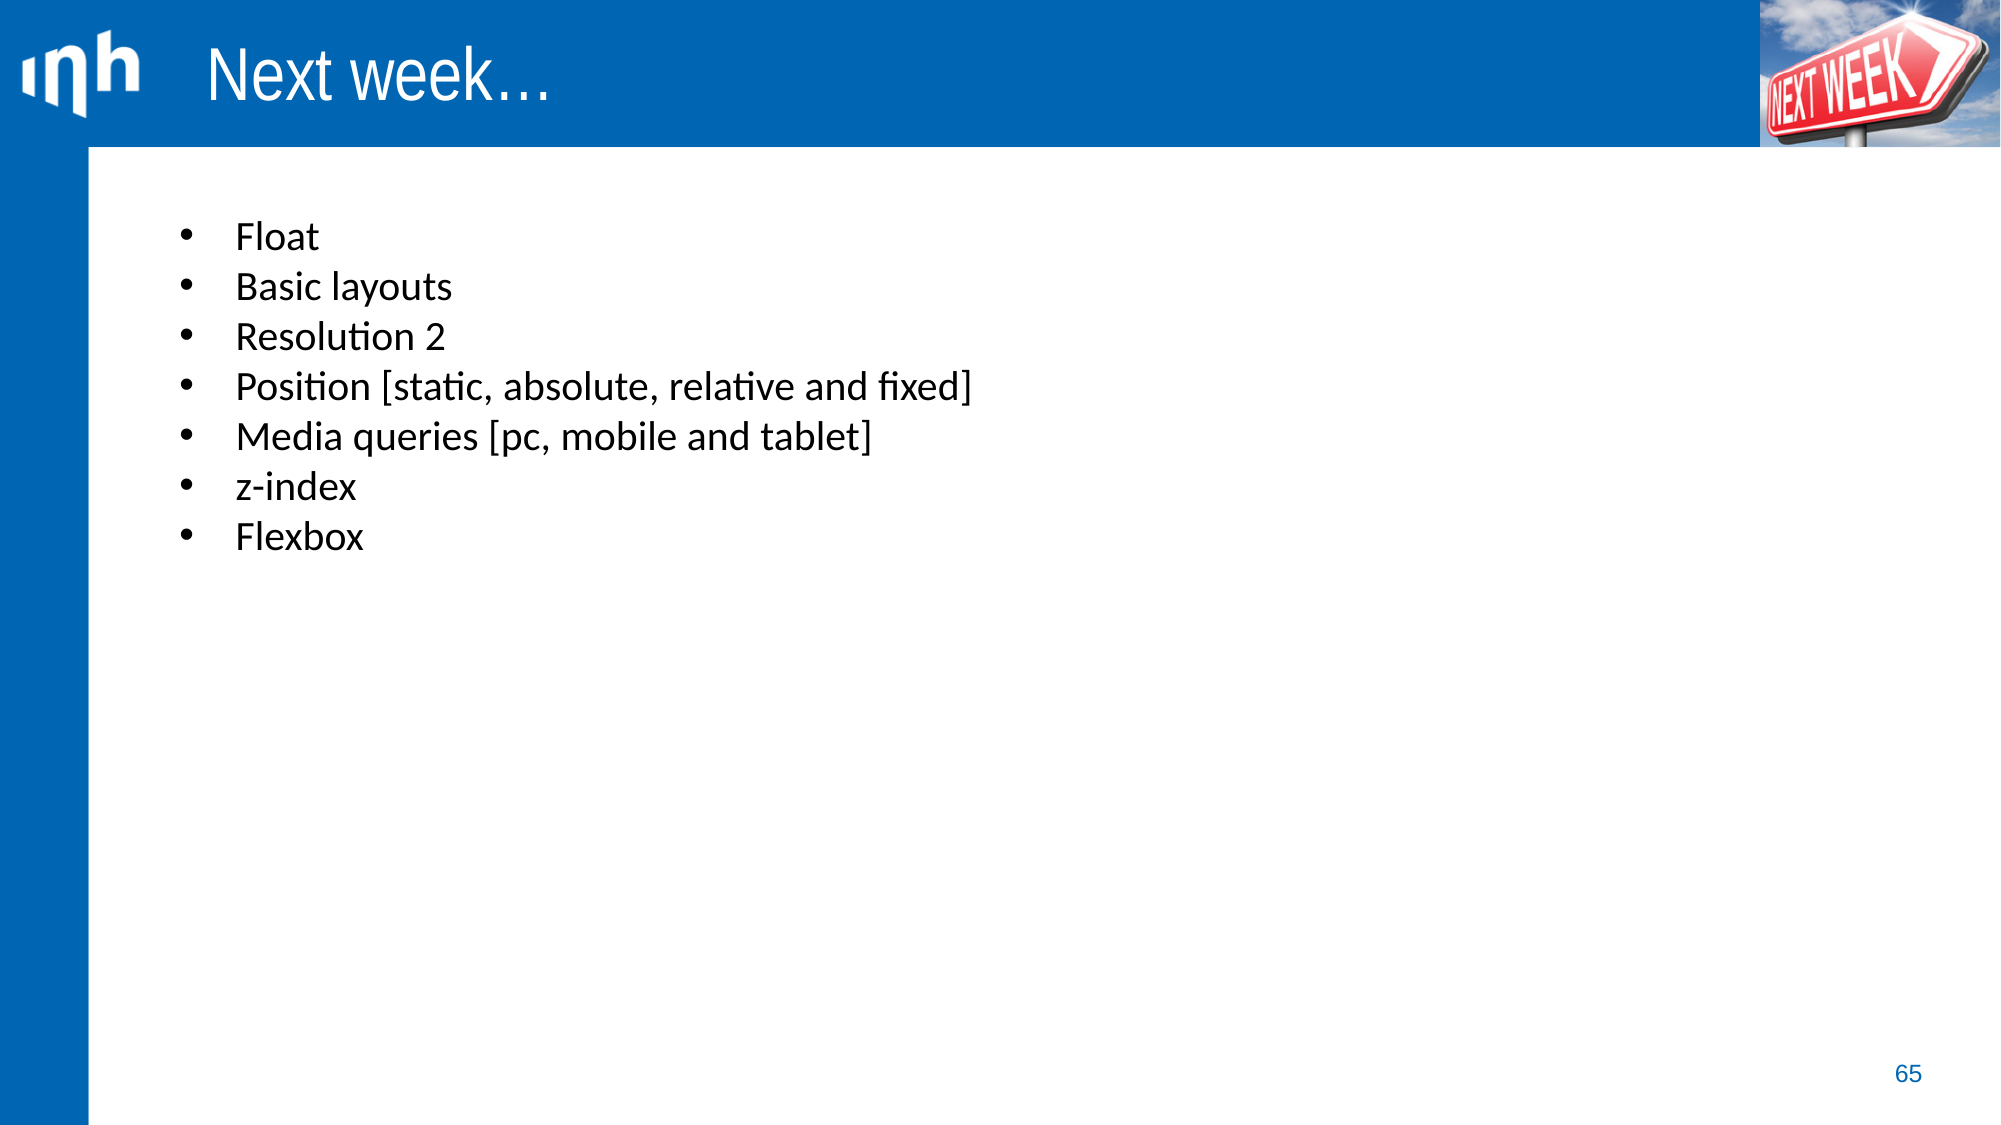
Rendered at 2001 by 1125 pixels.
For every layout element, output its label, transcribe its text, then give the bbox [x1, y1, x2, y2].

text_box Next week… [191, 18, 1691, 125]
text_box Float Basic layouts Resolution 2 Position [static, absolute, relative and fixed] Media queries [pc, mobile and tablet] z-index Flexbox [164, 201, 1165, 567]
picture [0, 0, 2001, 1125]
text_box 65 [1782, 1042, 1938, 1103]
